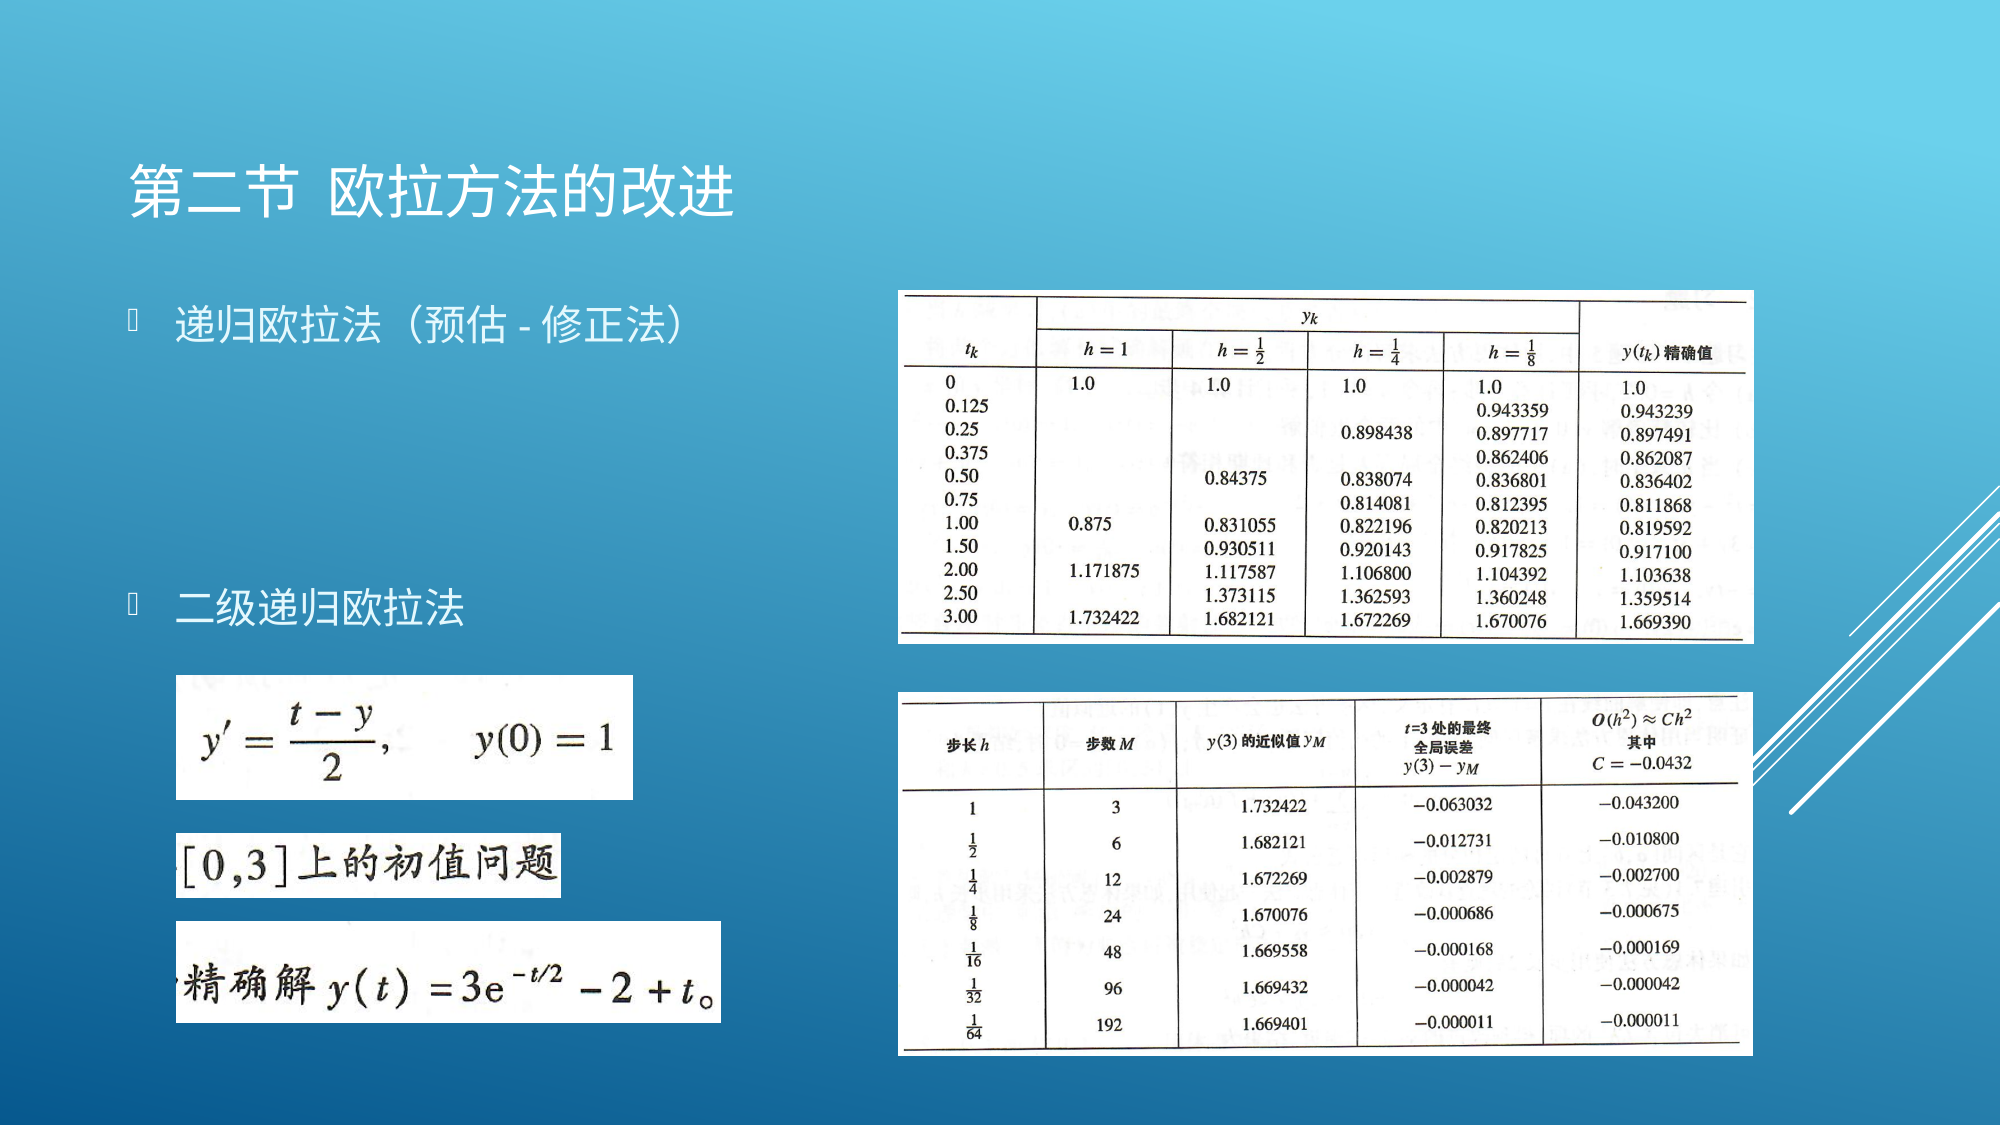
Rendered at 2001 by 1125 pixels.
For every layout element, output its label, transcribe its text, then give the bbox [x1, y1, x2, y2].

picture [897, 692, 1753, 1056]
picture [175, 921, 721, 1023]
list 递归欧拉法（预估-修正法） 二级递归欧拉法 [112, 290, 1513, 986]
picture [897, 290, 1754, 644]
title 第二节 欧拉方法的改进 [112, 112, 1513, 268]
picture [175, 675, 634, 800]
picture [175, 833, 562, 899]
